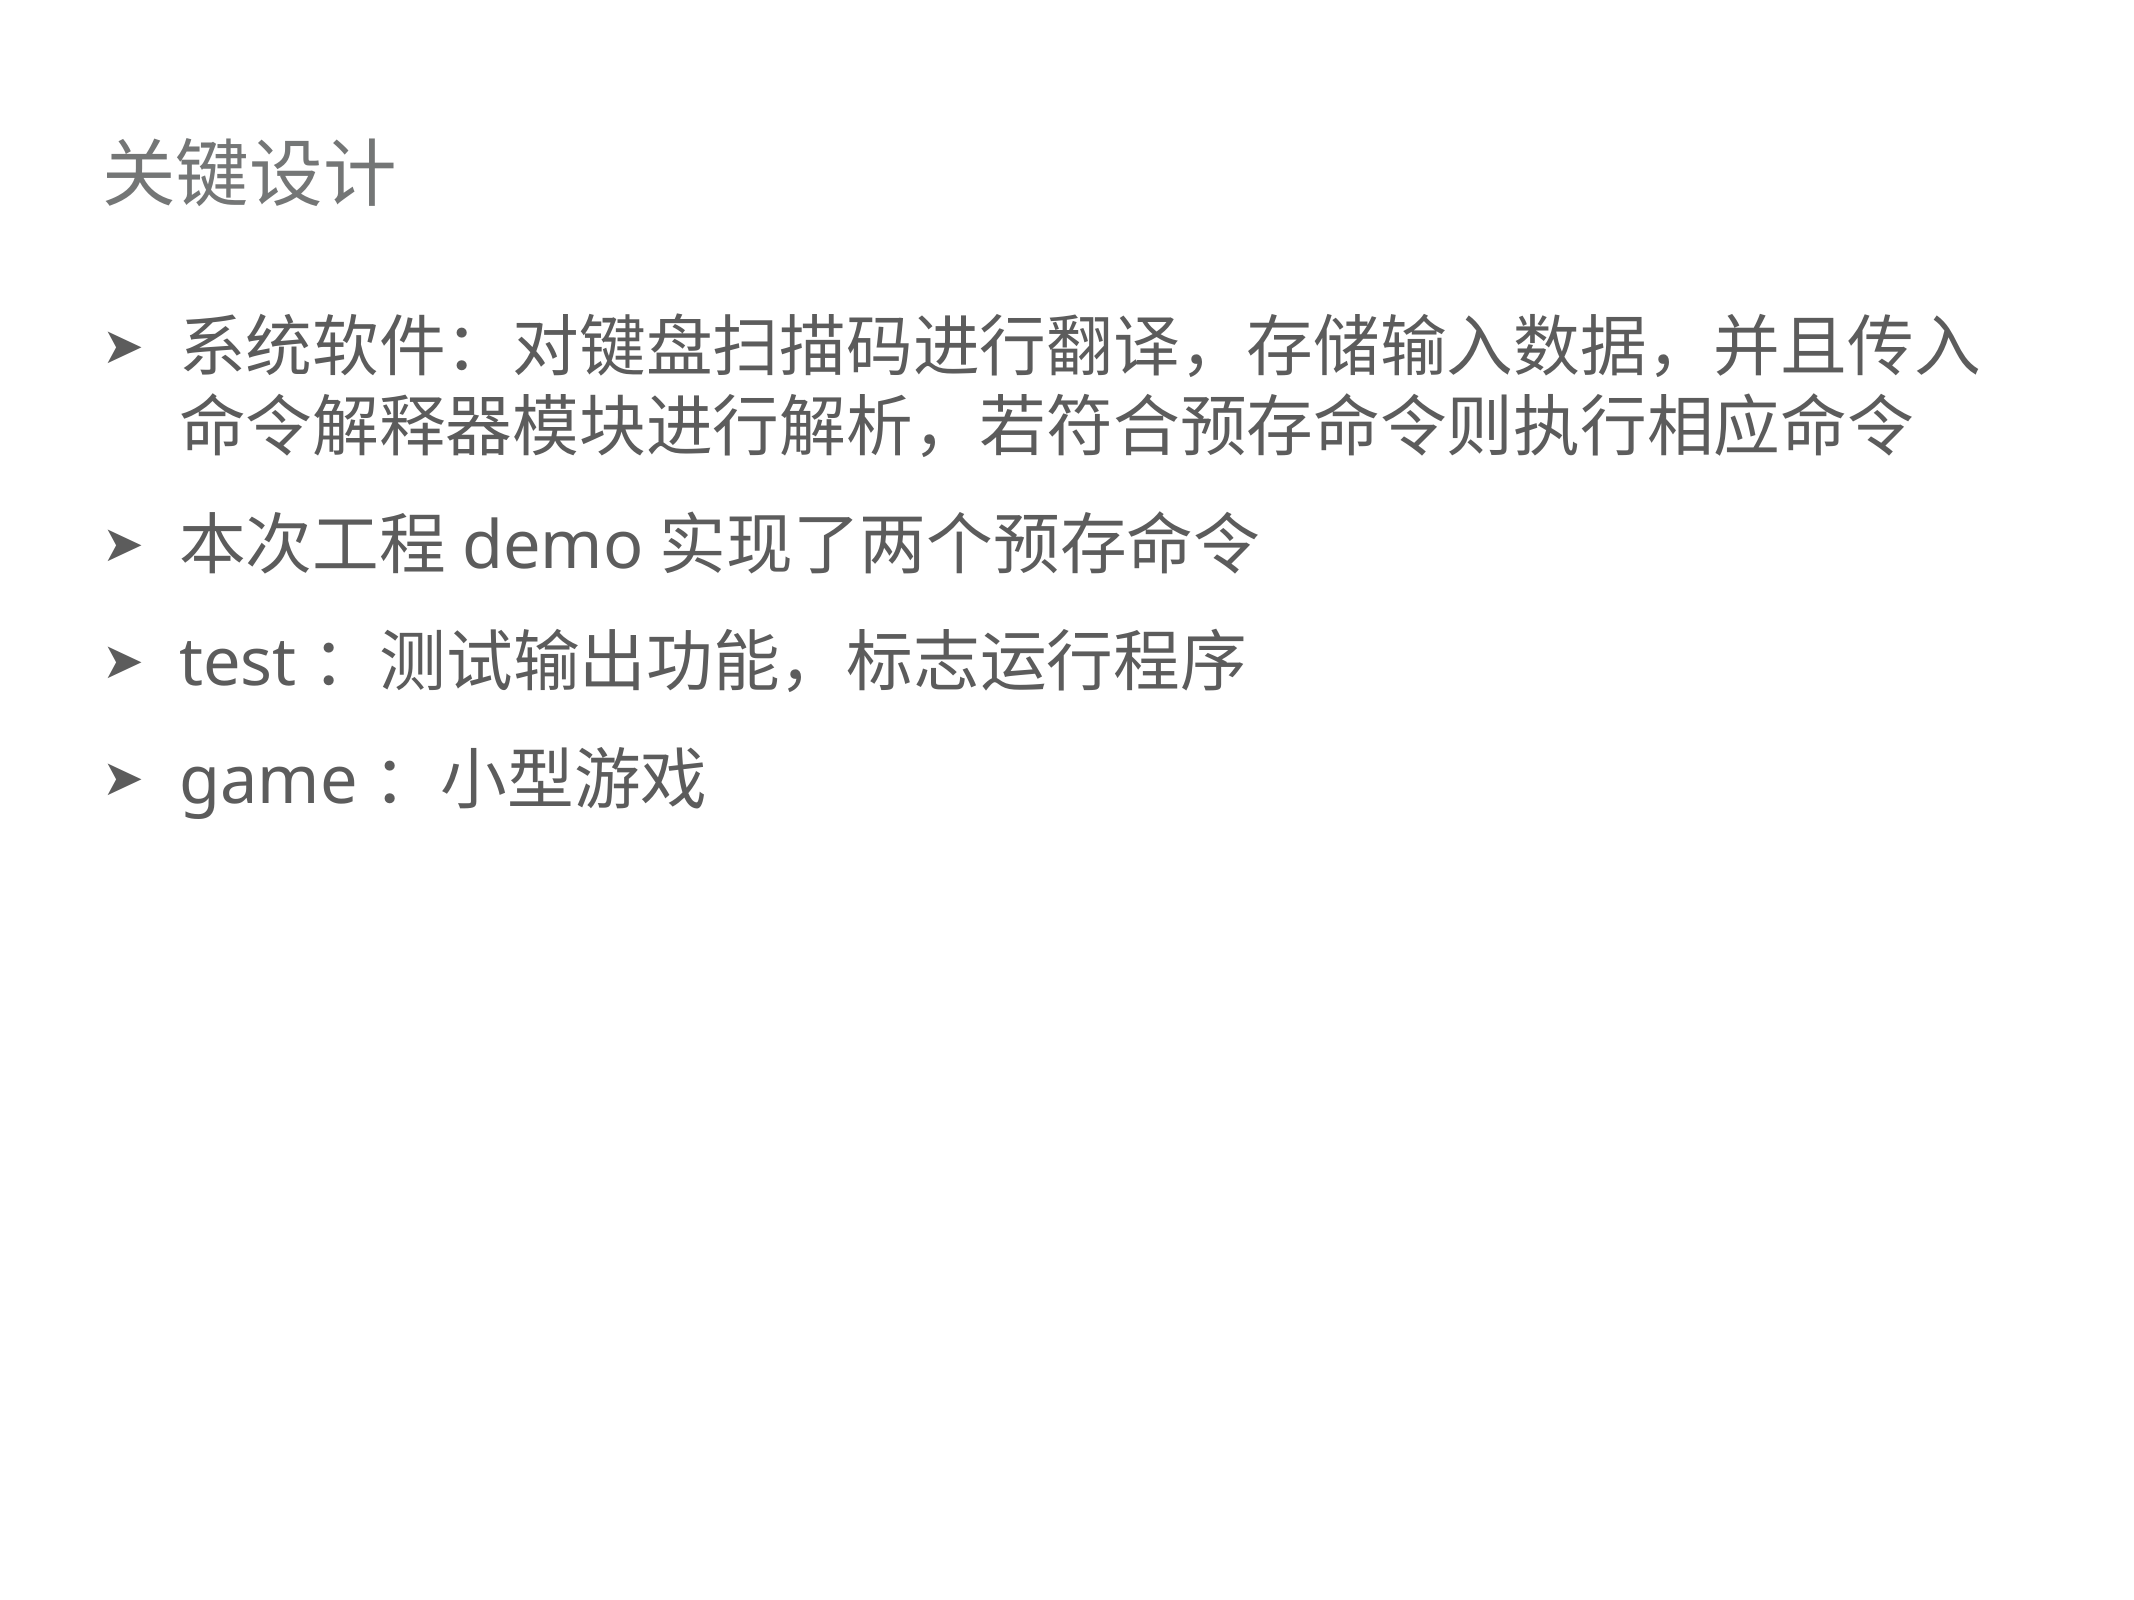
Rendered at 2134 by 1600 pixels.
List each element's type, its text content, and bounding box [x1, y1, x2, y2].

title 关键设计 [93, 118, 2041, 238]
list 系统软件：对键盘扫描码进行翻译，存储输入数据，并且传入命令解释器模块进行解析，若符合预存命令则执行相应命令 本次工程demo实现了两个预存命令 test：测试输出功能，标志运行程序 game：小型游戏 [93, 295, 2041, 1482]
